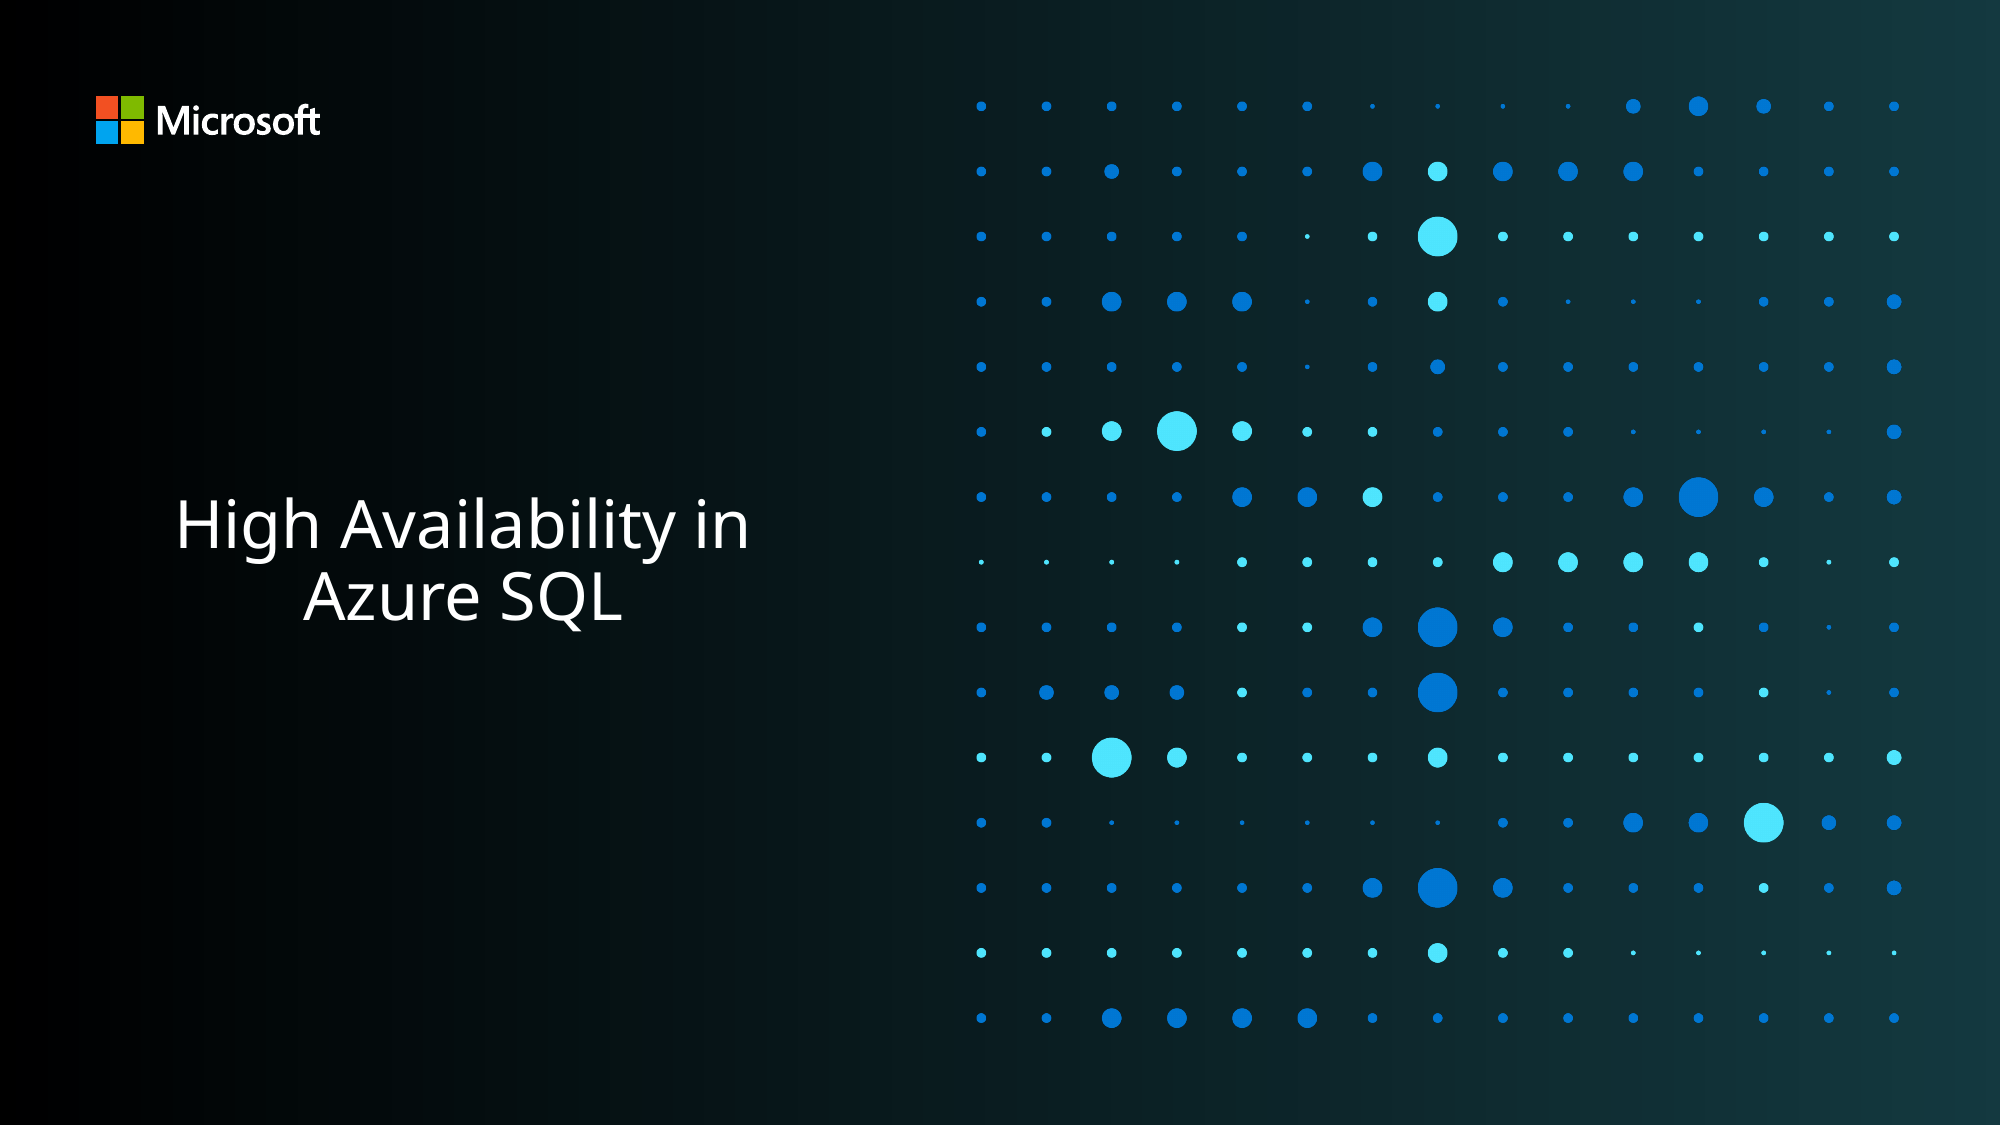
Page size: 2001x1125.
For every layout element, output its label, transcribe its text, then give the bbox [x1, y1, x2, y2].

title High Availability in Azure SQL [107, 489, 820, 636]
picture [936, 61, 1939, 1063]
